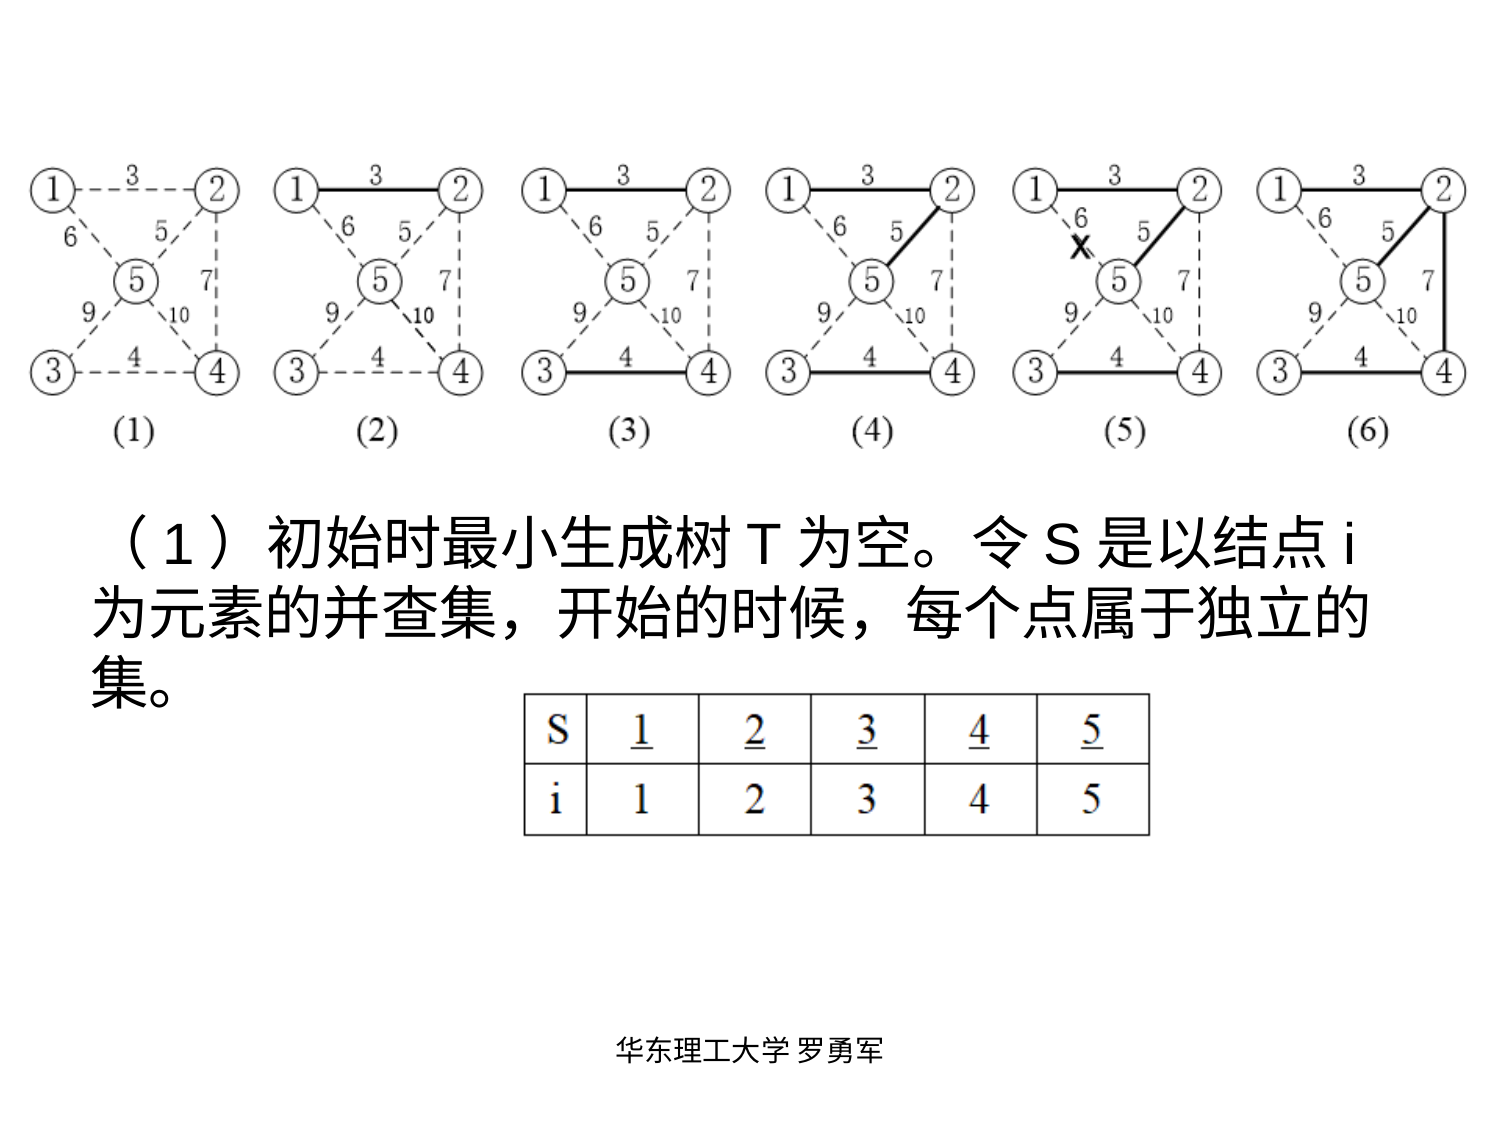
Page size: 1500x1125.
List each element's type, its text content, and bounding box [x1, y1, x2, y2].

footer 华东理工大学 罗勇军 [512, 1024, 988, 1103]
picture [26, 148, 1474, 461]
list （1）初始时最小生成树T为空。令S是以结点i为元素的并查集，开始的时候，每个点属于独立的集。 [75, 498, 1425, 1066]
picture [512, 678, 1159, 845]
